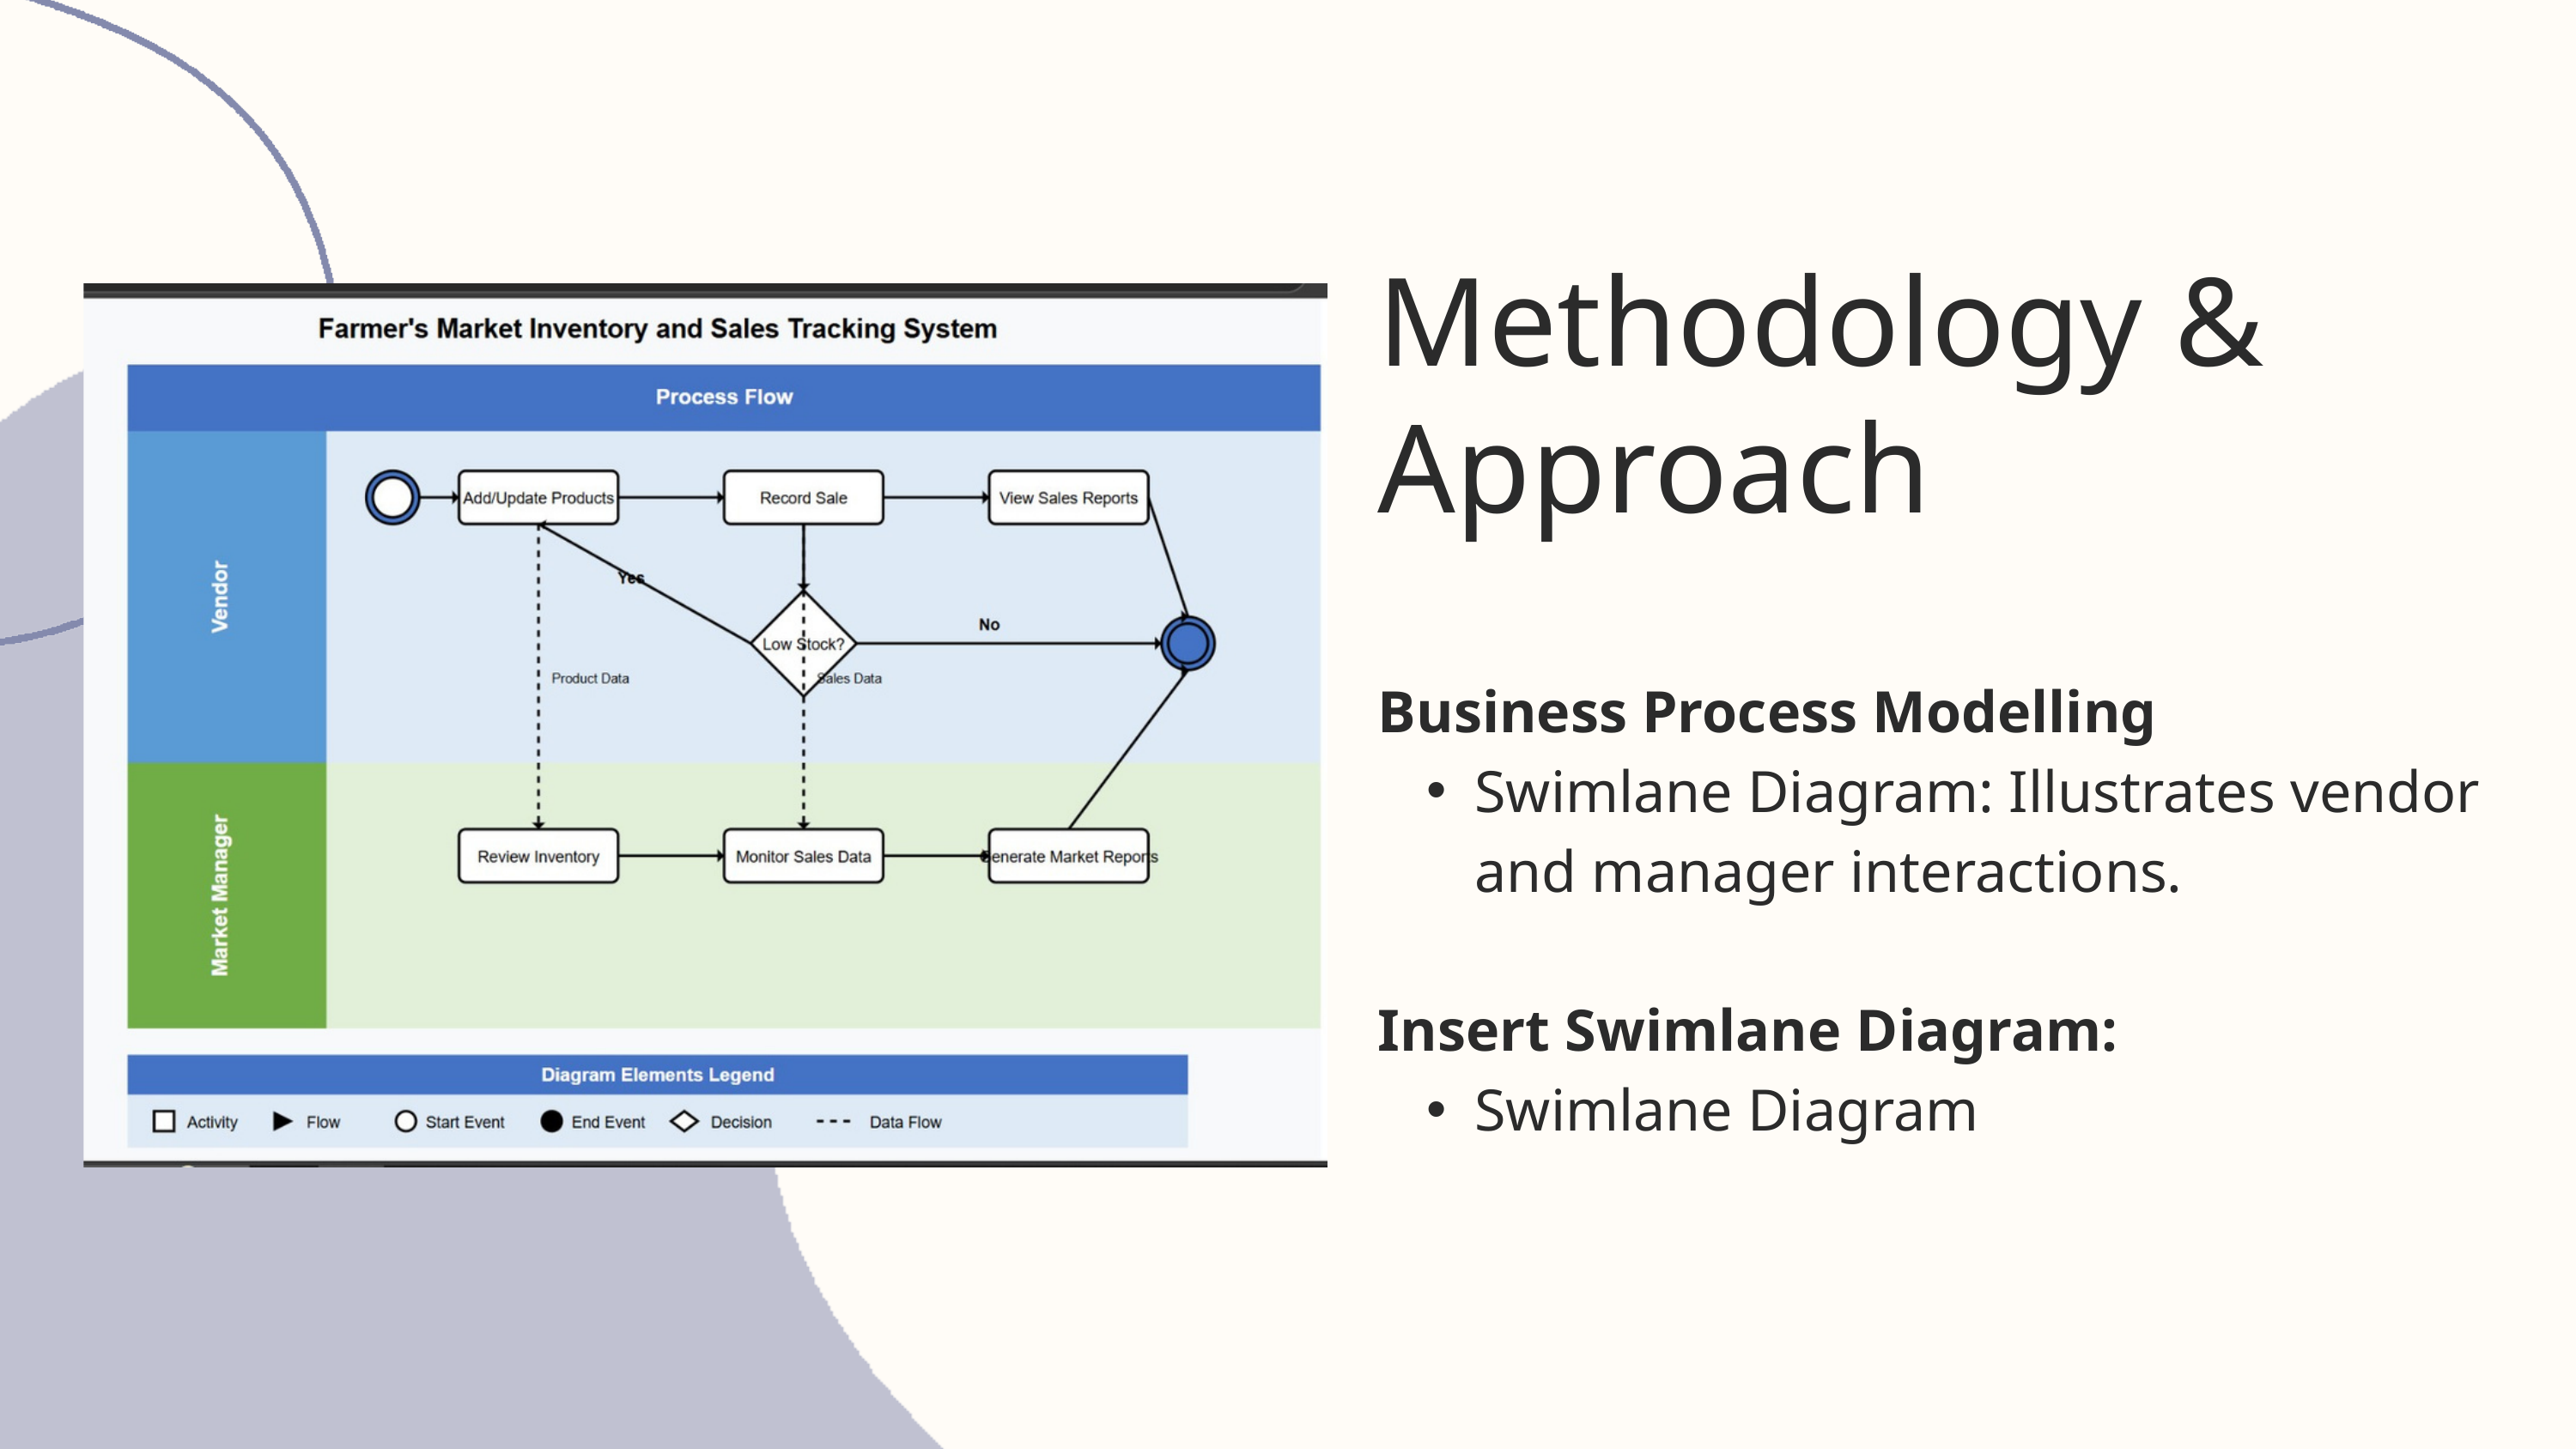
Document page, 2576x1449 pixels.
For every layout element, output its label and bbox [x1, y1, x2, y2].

text_box [1377, 227, 2487, 1224]
picture [0, 0, 1081, 1449]
text_box [343, 283, 1327, 1167]
